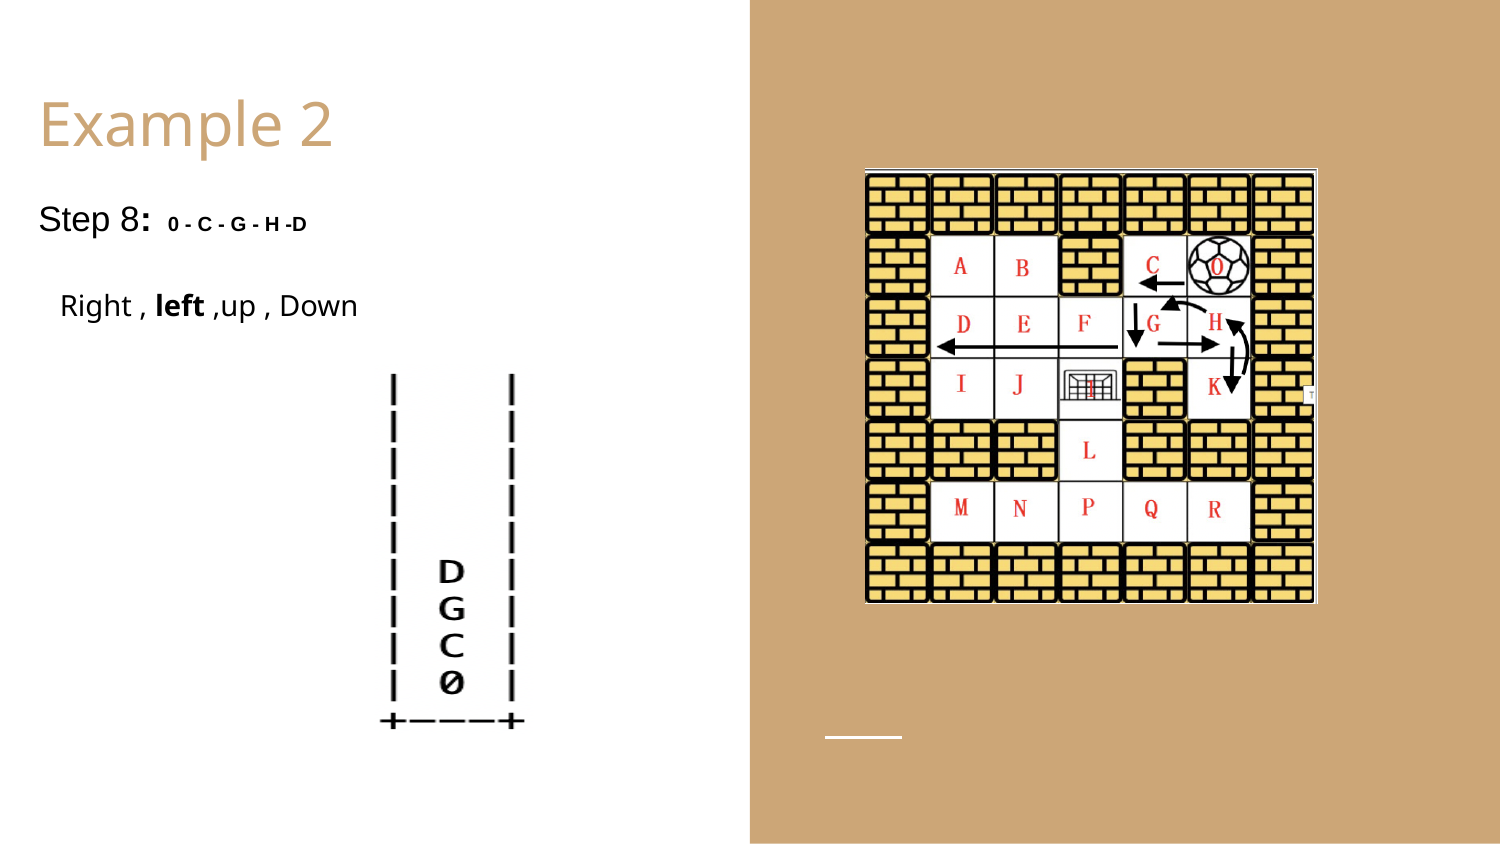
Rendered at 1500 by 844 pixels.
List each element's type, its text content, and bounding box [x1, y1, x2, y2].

title Example 2 Step 8: 0 - C - G - H -D [23, 63, 687, 265]
picture [374, 363, 535, 735]
subtitle Right , left ,up , Down [44, 264, 709, 761]
picture [865, 168, 1318, 604]
